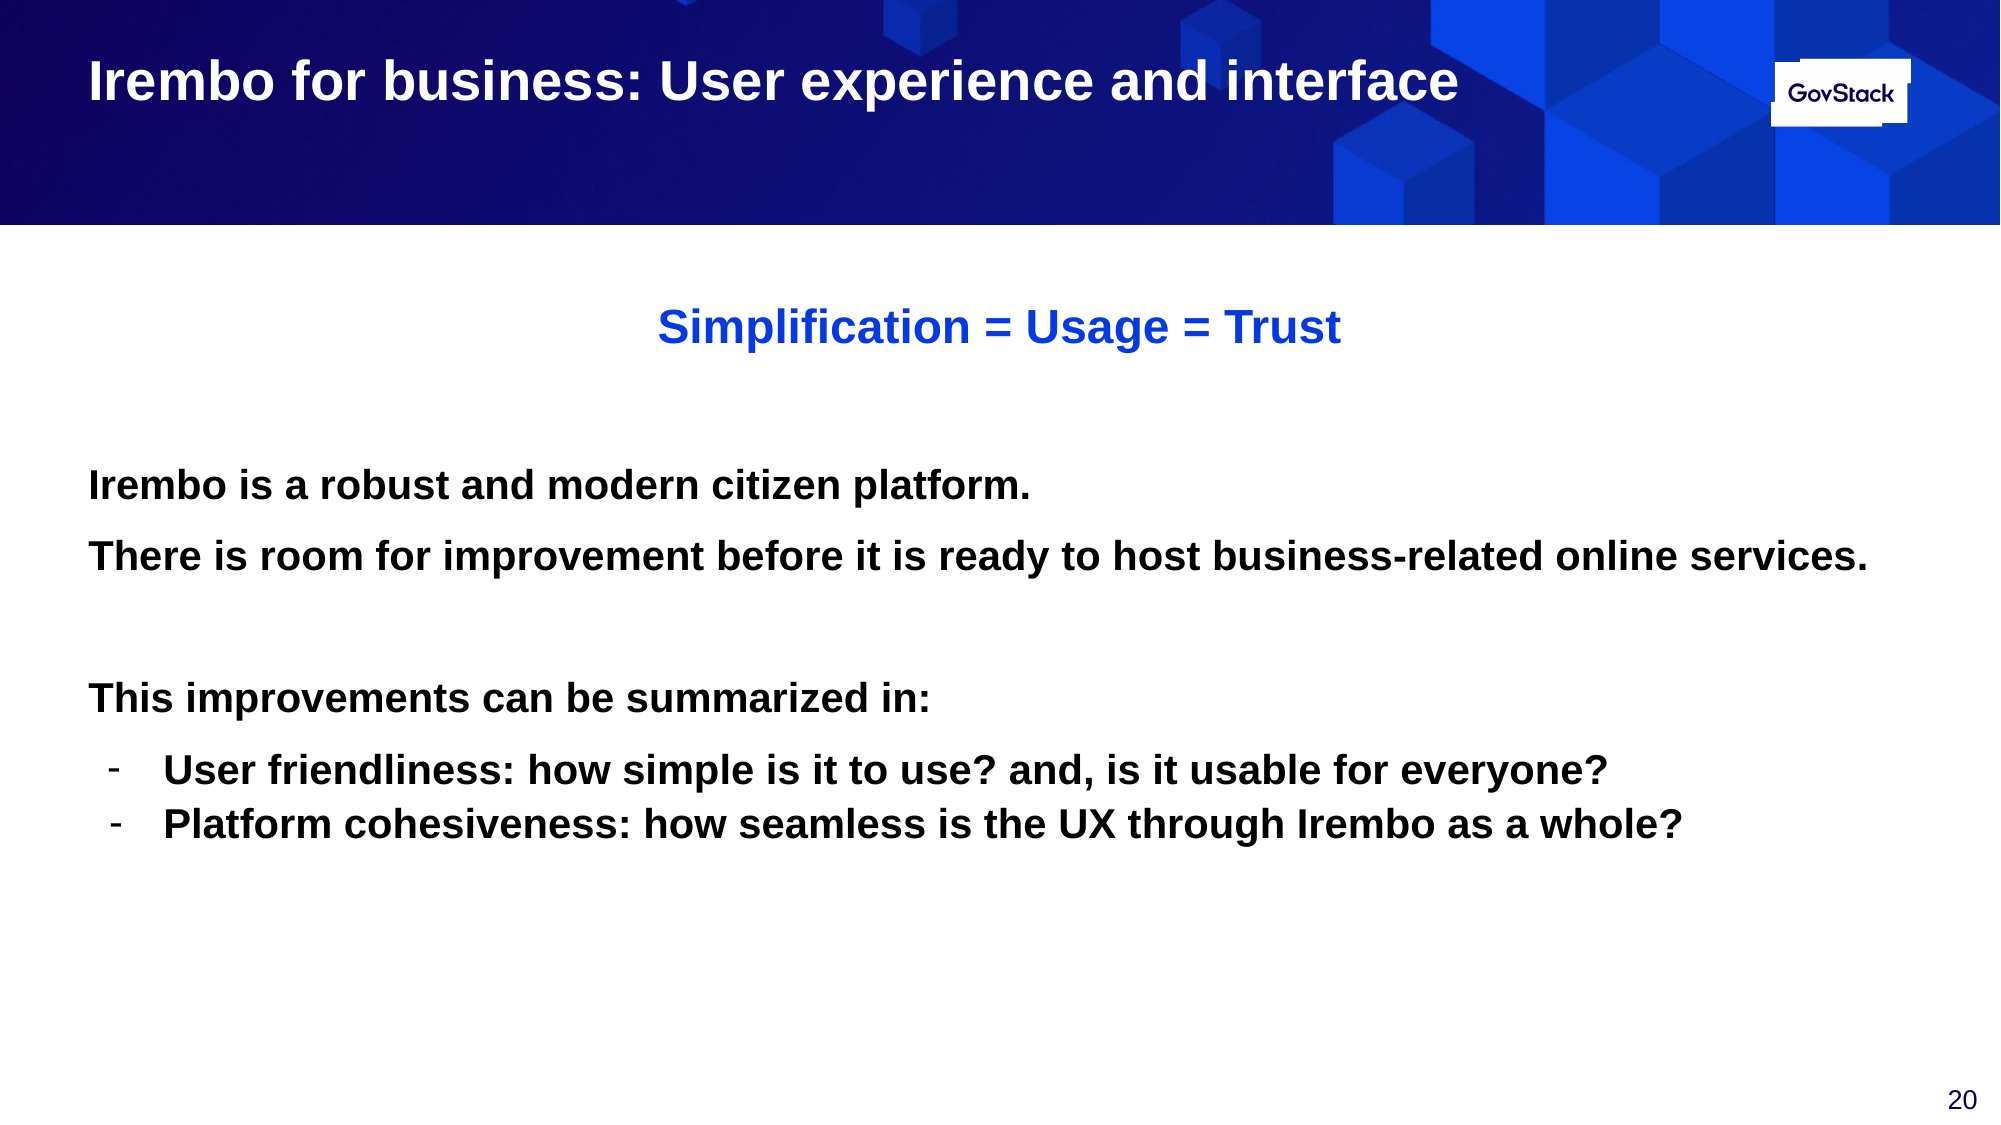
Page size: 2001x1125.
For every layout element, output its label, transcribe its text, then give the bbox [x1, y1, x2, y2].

picture [0, 0, 2000, 225]
list Simplification = Usage = Trust Irembo is a robust and modern citizen platform. There is room for improvement before it is ready to host business-related online services. This improvements can be summarized in: User friendliness: how simple is it to use? and, is it usable for everyone? Platform cohesiveness: how seamless is the UX through Irembo as a whole? [88, 290, 1912, 1036]
slide_number ‹#› [1864, 1077, 1978, 1115]
title Irembo for business: User experience and interface [88, 52, 1658, 182]
